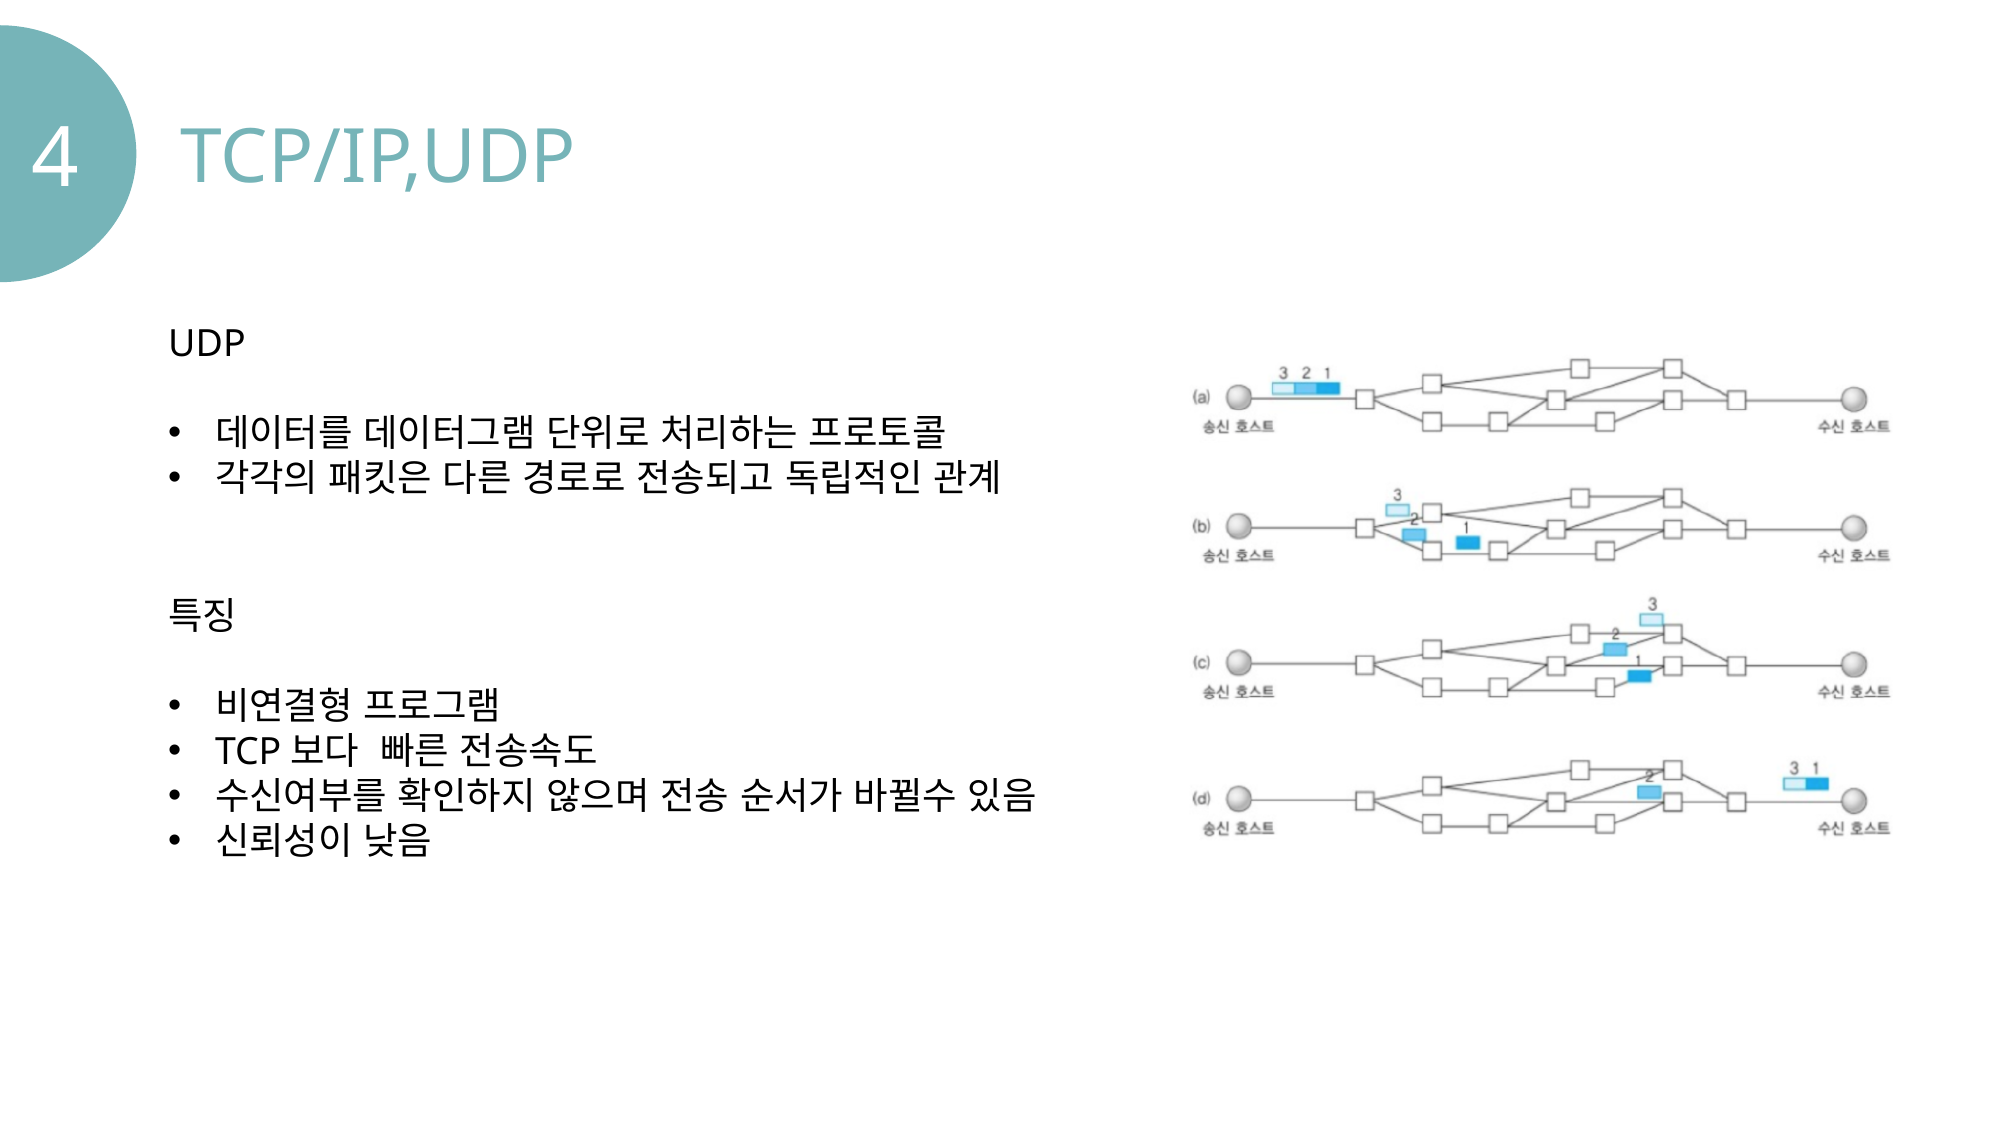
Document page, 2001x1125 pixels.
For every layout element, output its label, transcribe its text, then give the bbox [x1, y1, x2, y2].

picture [1144, 285, 1936, 883]
text_box 특징 비연결형 프로그램 TCP보다 빠른 전송속도 수신여부를 확인하지 않으며 전송 순서가 바뀔수 있음 신뢰성이 낮음 [153, 584, 1077, 960]
text_box UDP 데이터를 데이터그램 단위로 처리하는 프로토콜 각각의 패킷은 다른 경로로 전송되고 독립적인 관계 [153, 311, 1144, 507]
text_box TCP/IP,UDP [165, 100, 592, 206]
text_box 4 [16, 95, 94, 211]
